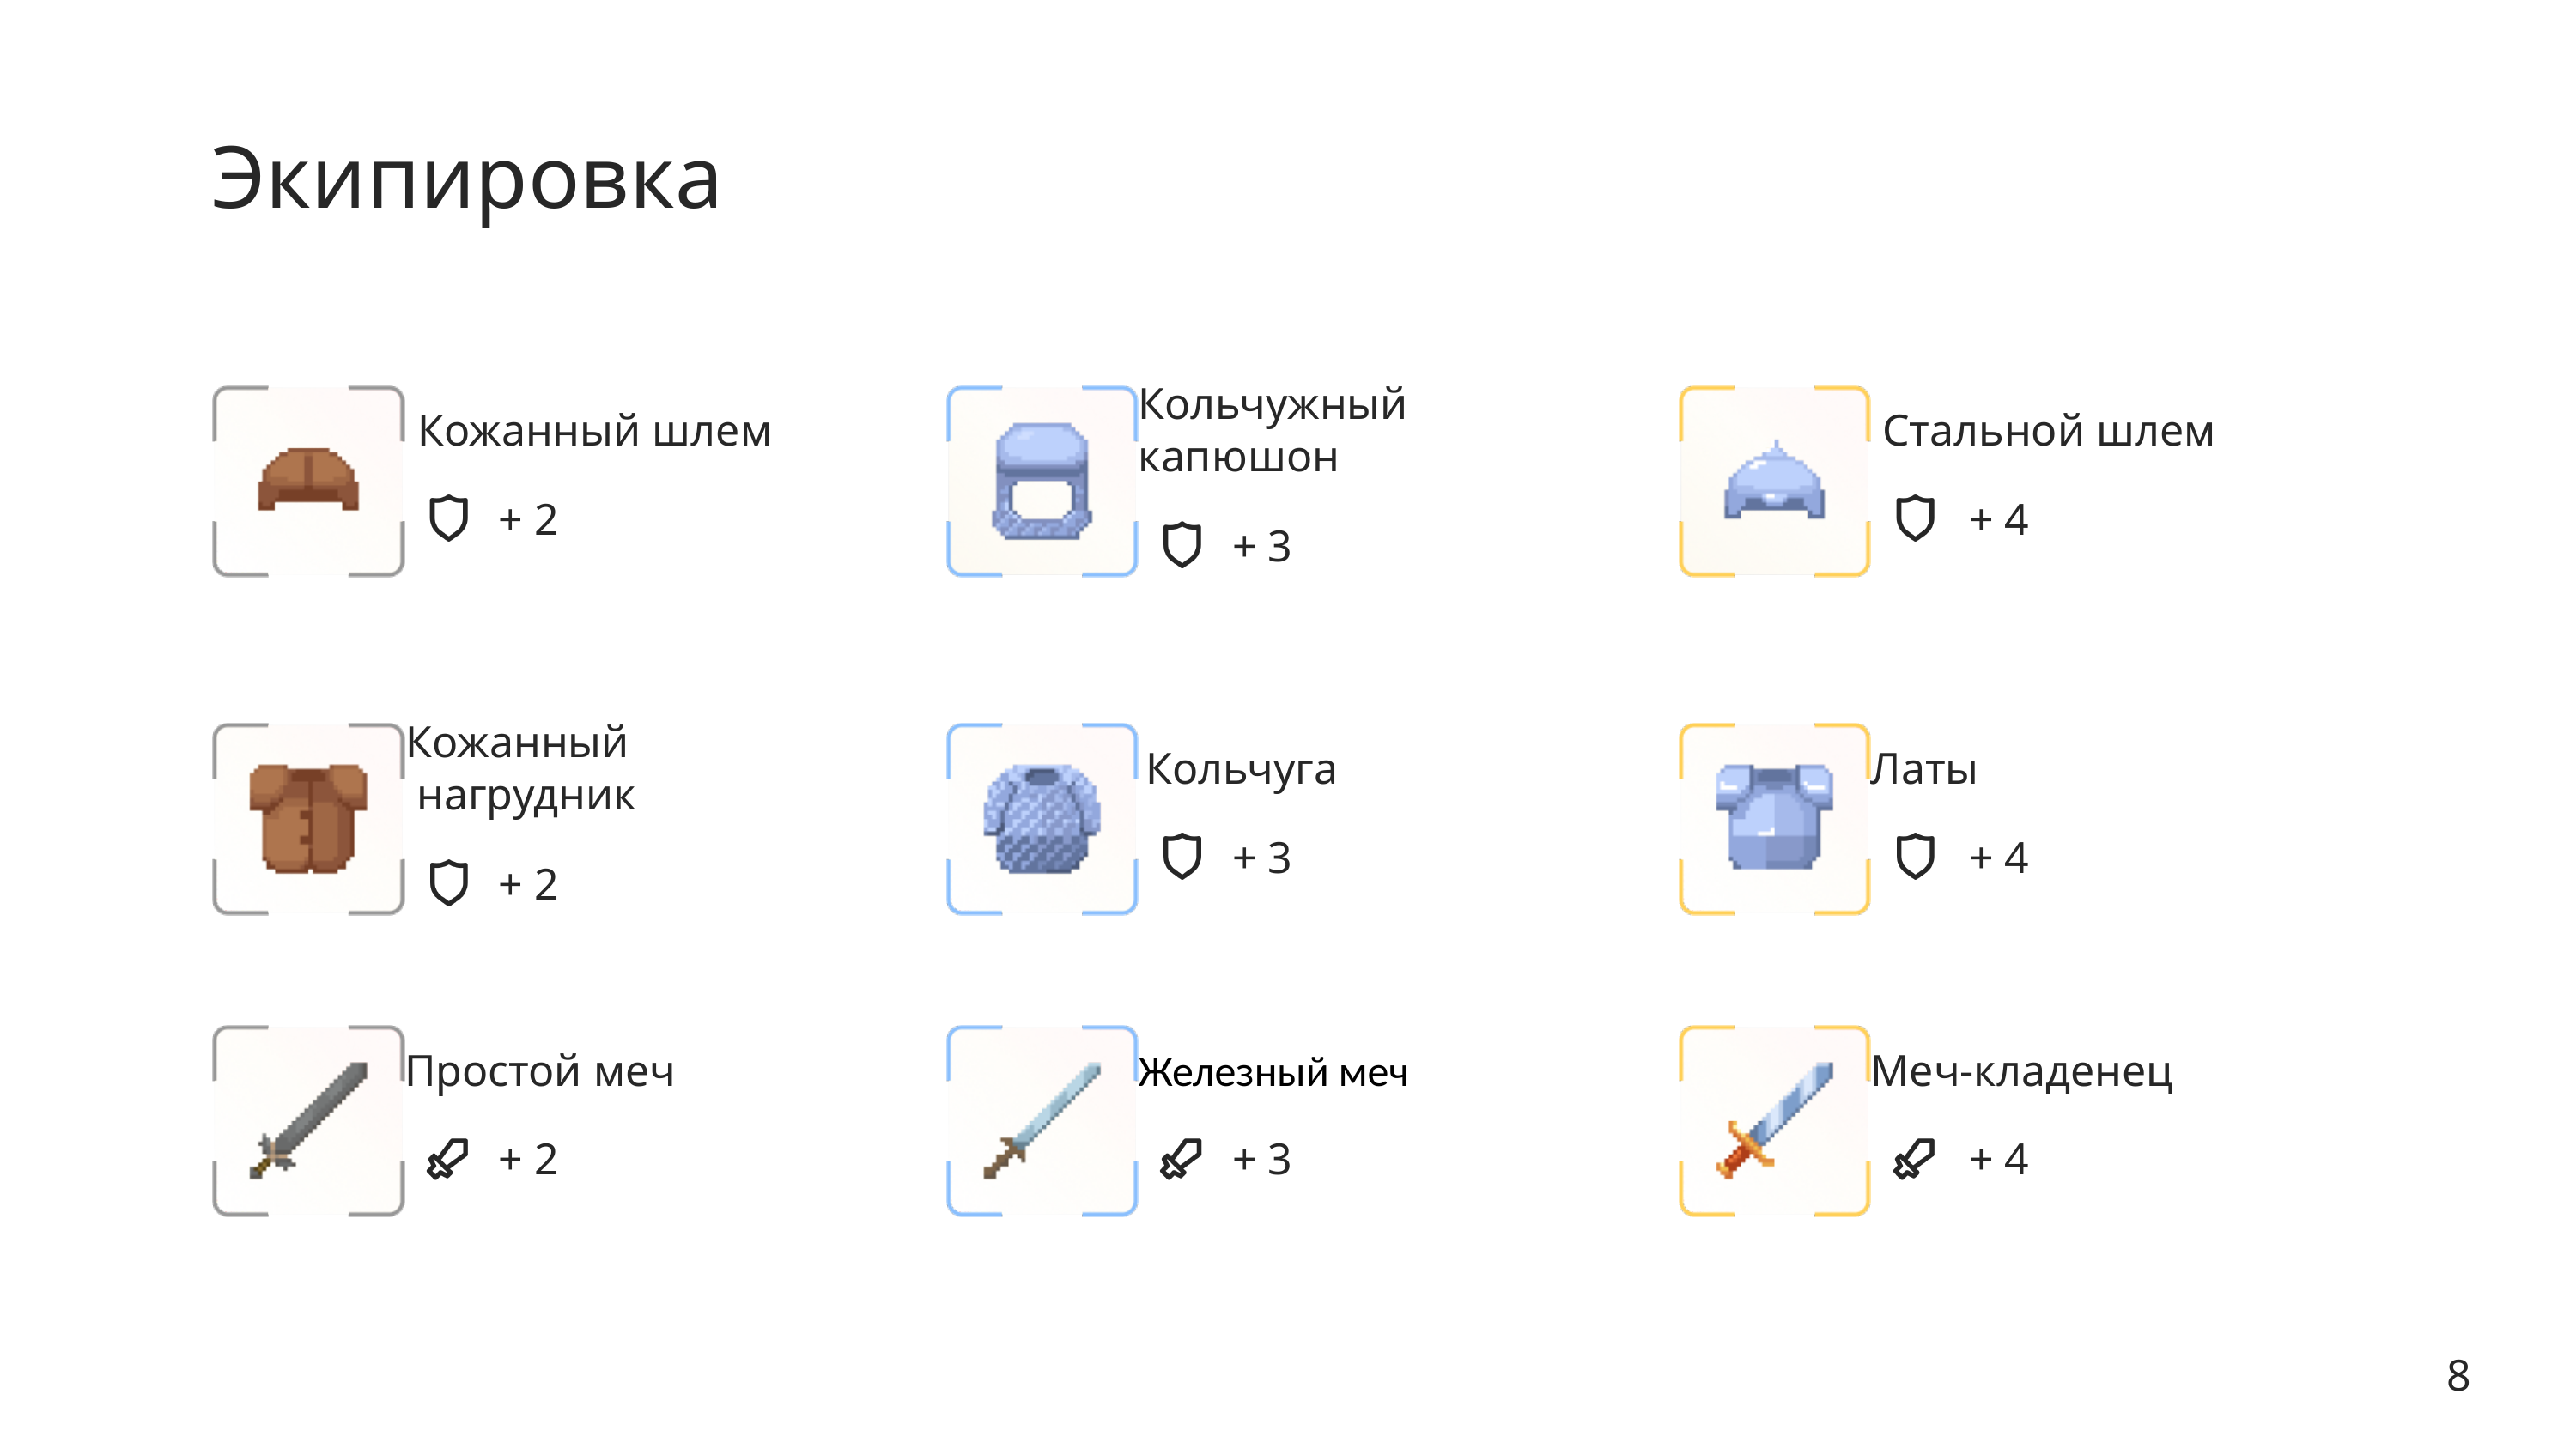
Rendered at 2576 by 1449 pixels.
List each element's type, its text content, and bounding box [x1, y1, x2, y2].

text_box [1870, 740, 2082, 898]
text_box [405, 402, 785, 560]
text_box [1870, 1041, 2204, 1199]
picture [946, 1025, 1139, 1217]
picture [1679, 385, 1871, 578]
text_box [1138, 1041, 1434, 1199]
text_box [1139, 740, 1346, 898]
text_box Экипировка [211, 120, 773, 226]
picture [946, 723, 1139, 916]
picture [1679, 723, 1871, 916]
picture [946, 385, 1138, 578]
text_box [1138, 376, 1437, 586]
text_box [1872, 402, 2227, 560]
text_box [404, 1041, 718, 1199]
picture [212, 723, 405, 916]
picture [212, 385, 405, 578]
picture [1679, 1025, 1871, 1217]
text_box 8 [2446, 1347, 2526, 1400]
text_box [405, 714, 647, 925]
picture [212, 1025, 405, 1217]
